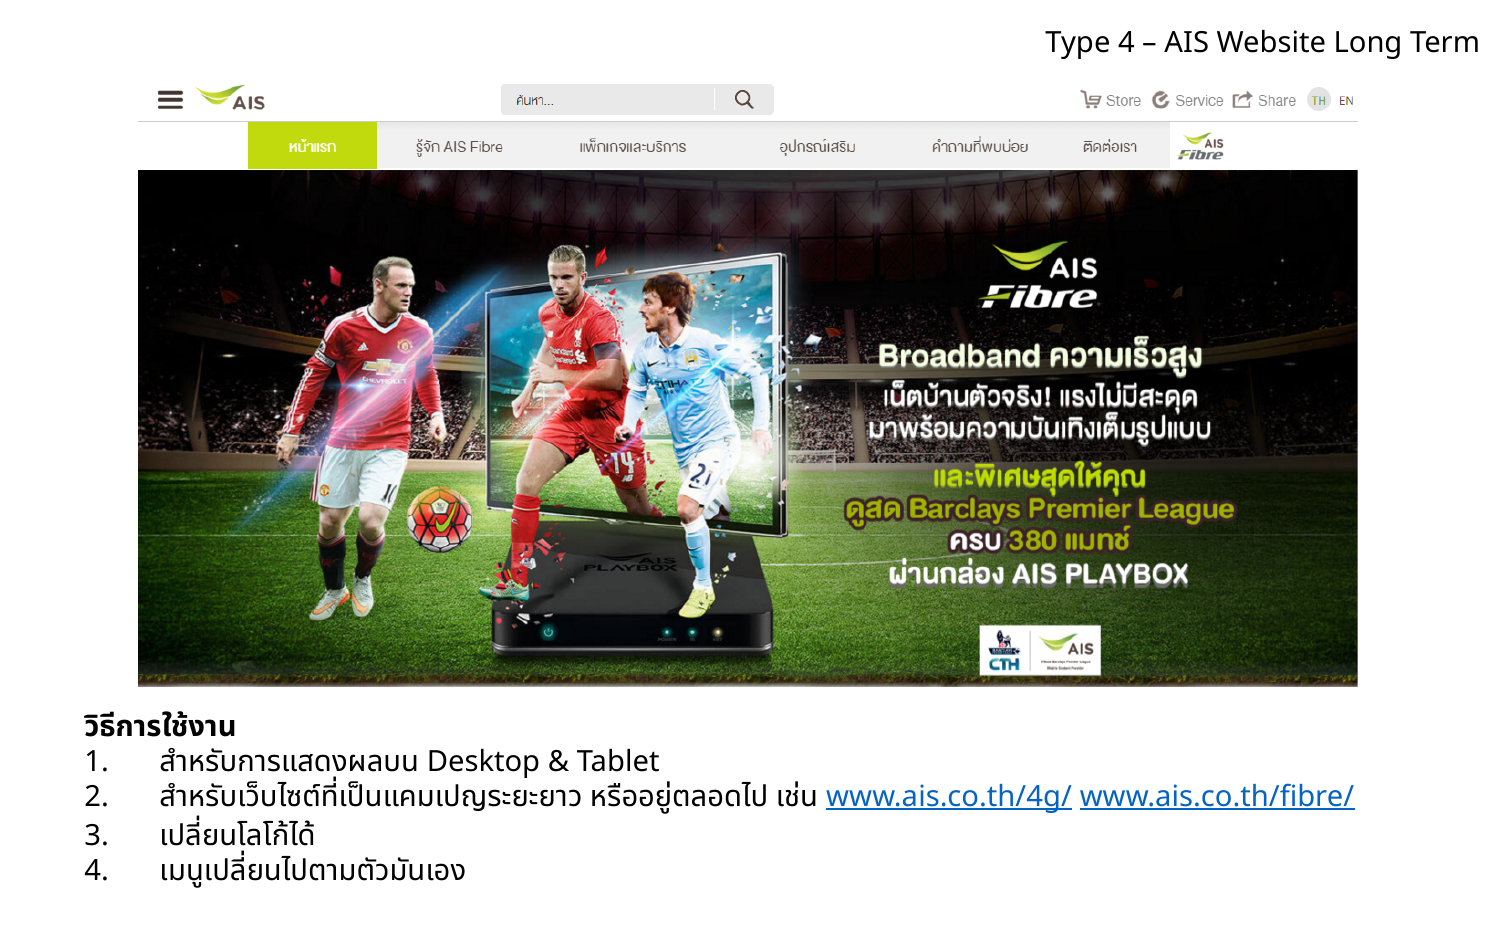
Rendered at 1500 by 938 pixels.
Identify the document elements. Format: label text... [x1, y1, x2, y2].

text_box วิธีการใช้งาน สำหรับการแสดงผลบน Desktop & Tablet สำหรับเว็บไซต์ที่เป็นแคมเปญระยะยาว หรืออยู่ตลอดไป เช่น www.ais.co.th/4g/ www.ais.co.th/fibre/ เปลี่ยนโลโก้ได้ เมนูเปลี่ยนไปตามตัวมันเอง [69, 699, 1447, 894]
text_box Type 4 – AIS Website Long Term [1030, 15, 1496, 66]
picture [134, 79, 1358, 687]
